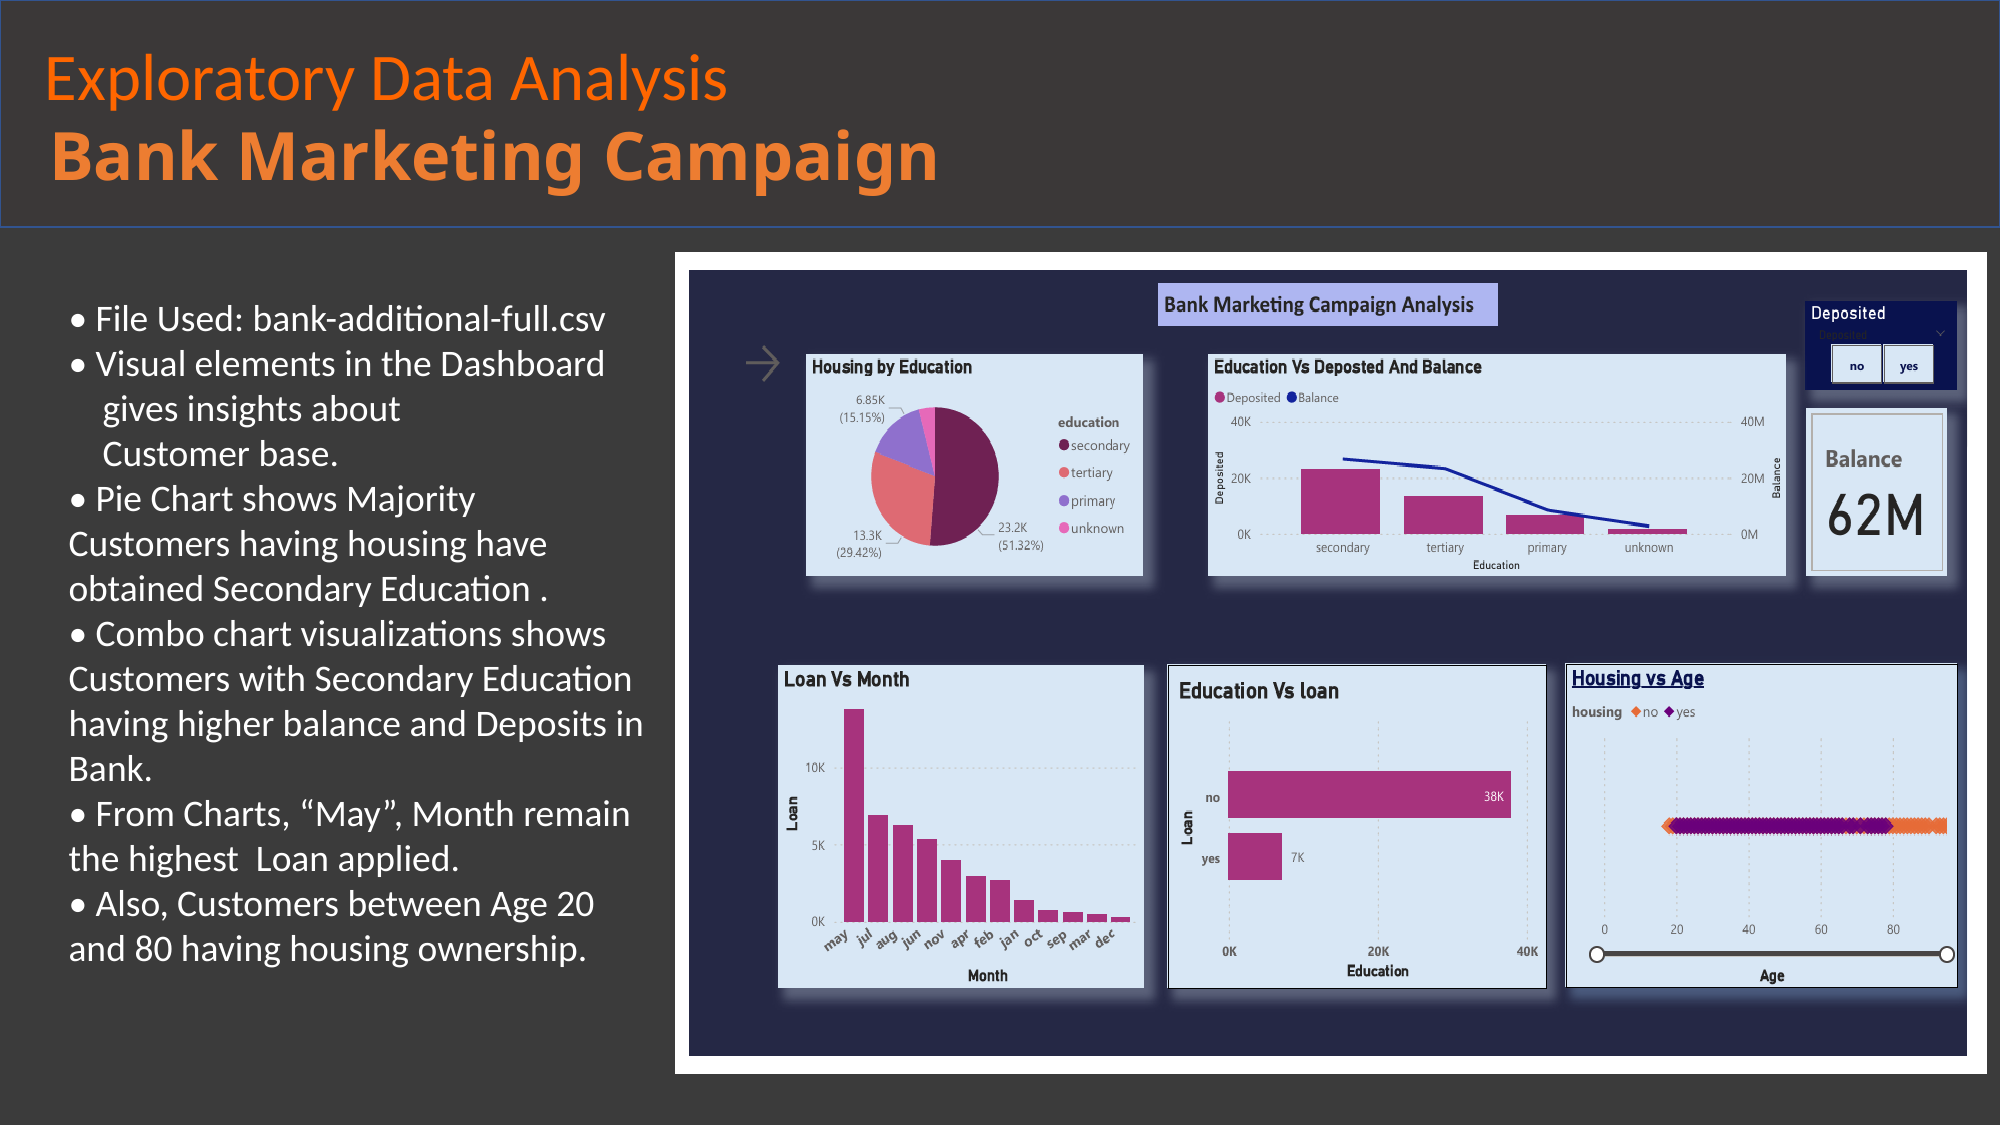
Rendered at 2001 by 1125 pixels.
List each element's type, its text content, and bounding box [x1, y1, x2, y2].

picture [674, 252, 1987, 1075]
text_box Exploratory Data Analysis Bank Marketing Campaign [0, 0, 2000, 228]
text_box • File Used: bank-additional-full.csv • Visual elements in the Dashboard gives insights about Customer base. • Pie Chart shows Majority Customers having housing have obtained Secondary Education . • Combo chart visualizations shows Customers with Secondary Education having higher balance and Deposits in Bank. • From Charts, “May”, Month remain the highest Loan applied. • Also, Customers between Age 20 and 80 having housing ownership. [53, 286, 660, 977]
